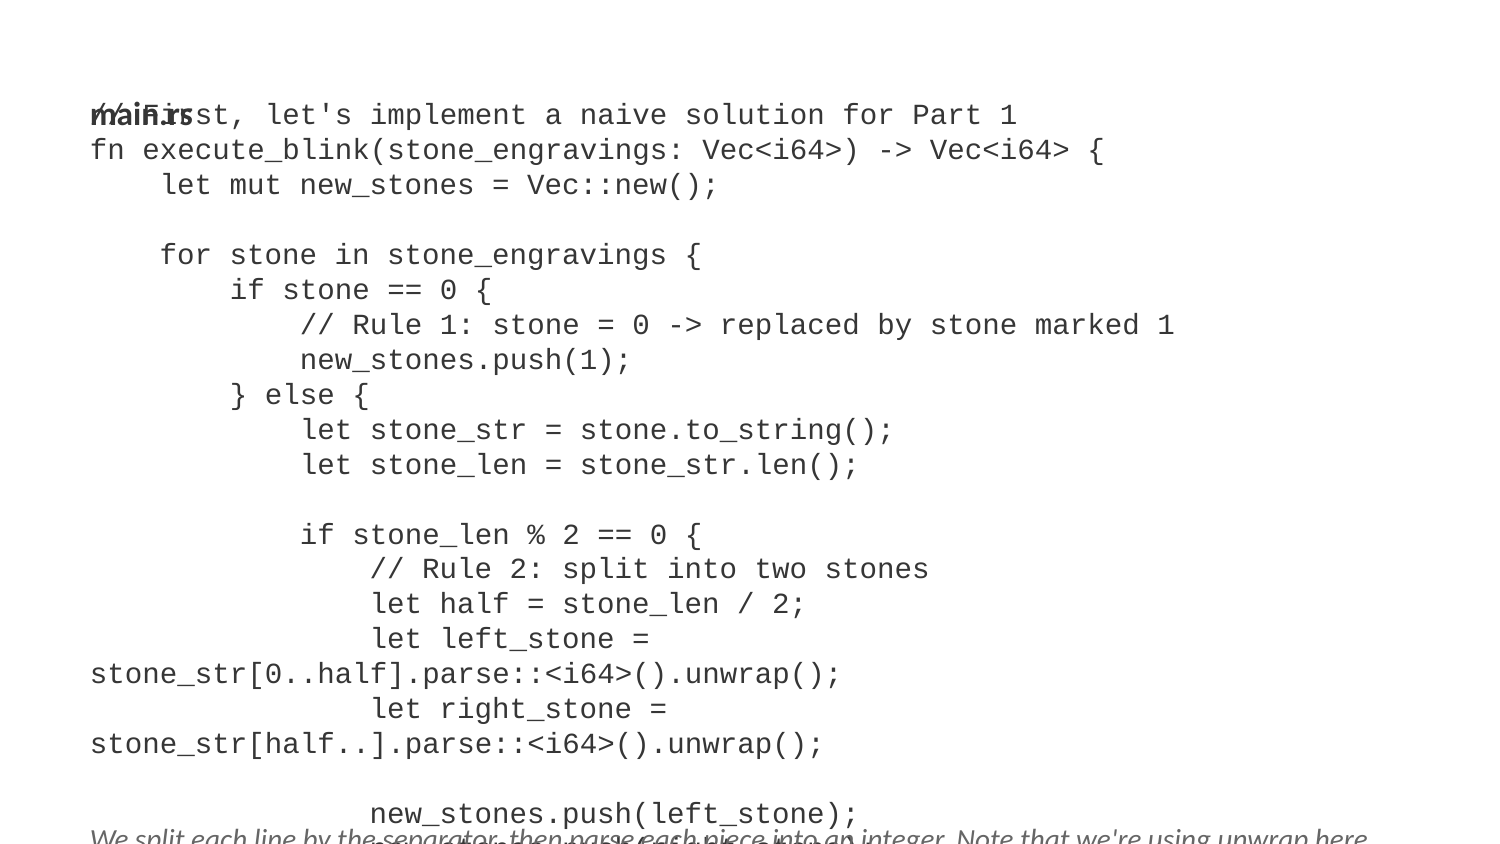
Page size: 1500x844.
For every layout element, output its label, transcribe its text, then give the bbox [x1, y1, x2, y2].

text_box main.rs [74, 74, 1425, 150]
text_box use std::fs::File; use std::io::{self, BufRead, BufReader}; use std::path::Path; fn read_lines_as_int_arrays<P>(filename: P, sep: &str) -> io::Result<Vec<Vec<i32>>> where P: AsRef<Path>, { let file = File::open(filename)?; let reader = BufReader::new(file); let lines: Vec<Result<String, io::Error>> = reader.lines().collect(); let mut int_arrays: Vec<Vec<i32>> = Vec::new(); // split each line by the passed in sep and parse each element as an integer for line in lines { let line: String = line?; let int_array: Vec<i32> = line.split(sep).map(|x| x.parse::<i32>().unwrap()).collect(); int_arrays.push(int_array); } // First, let's implement a naive solution for Part 1 fn execute_blink(stone_engravings: Vec<i64>) -> Vec<i64> { let mut new_stones = Vec::new(); for stone in stone_engravings { if stone == 0 { // Rule 1: stone = 0 -> replaced by stone marked 1 new_stones.push(1); } else { let stone_str = stone.to_string(); let stone_len = stone_str.len(); if stone_len % 2 == 0 { // Rule 2: split into two stones let half = stone_len / 2; let left_stone = stone_str[0..half].parse::<i64>().unwrap(); let right_stone = stone_str[half..].parse::<i64>().unwrap(); new_stones.push(left_stone); new_stones.push(right_stone); } else { // Rule 3: multiply by 2024 new_stones.push(stone * 2024); } } } new_stones } pub fn run_part_one() -> std::io::Result<()> { let input = read_lines_as_int_arrays("src/day_11/input.txt", "")?; let initial_stone_engravings: Vec<i64> = input[0].iter().map(|&x| x as i64).collect(); let mut stone_engravings = initial_stone_engravings.clone(); for _ in 0..25 { stone_engravings = execute_blink(stone_engravings); } println!("Count of stones after 25 blinks: {}", stone_engravings.len()); Ok(()) } [74, 179, 1425, 780]
text_box We split each line by the separator, then parse each piece into an integer. Note that we're using unwrap here, which means this function will panic if it encounters any non-integer values. [74, 794, 1425, 844]
